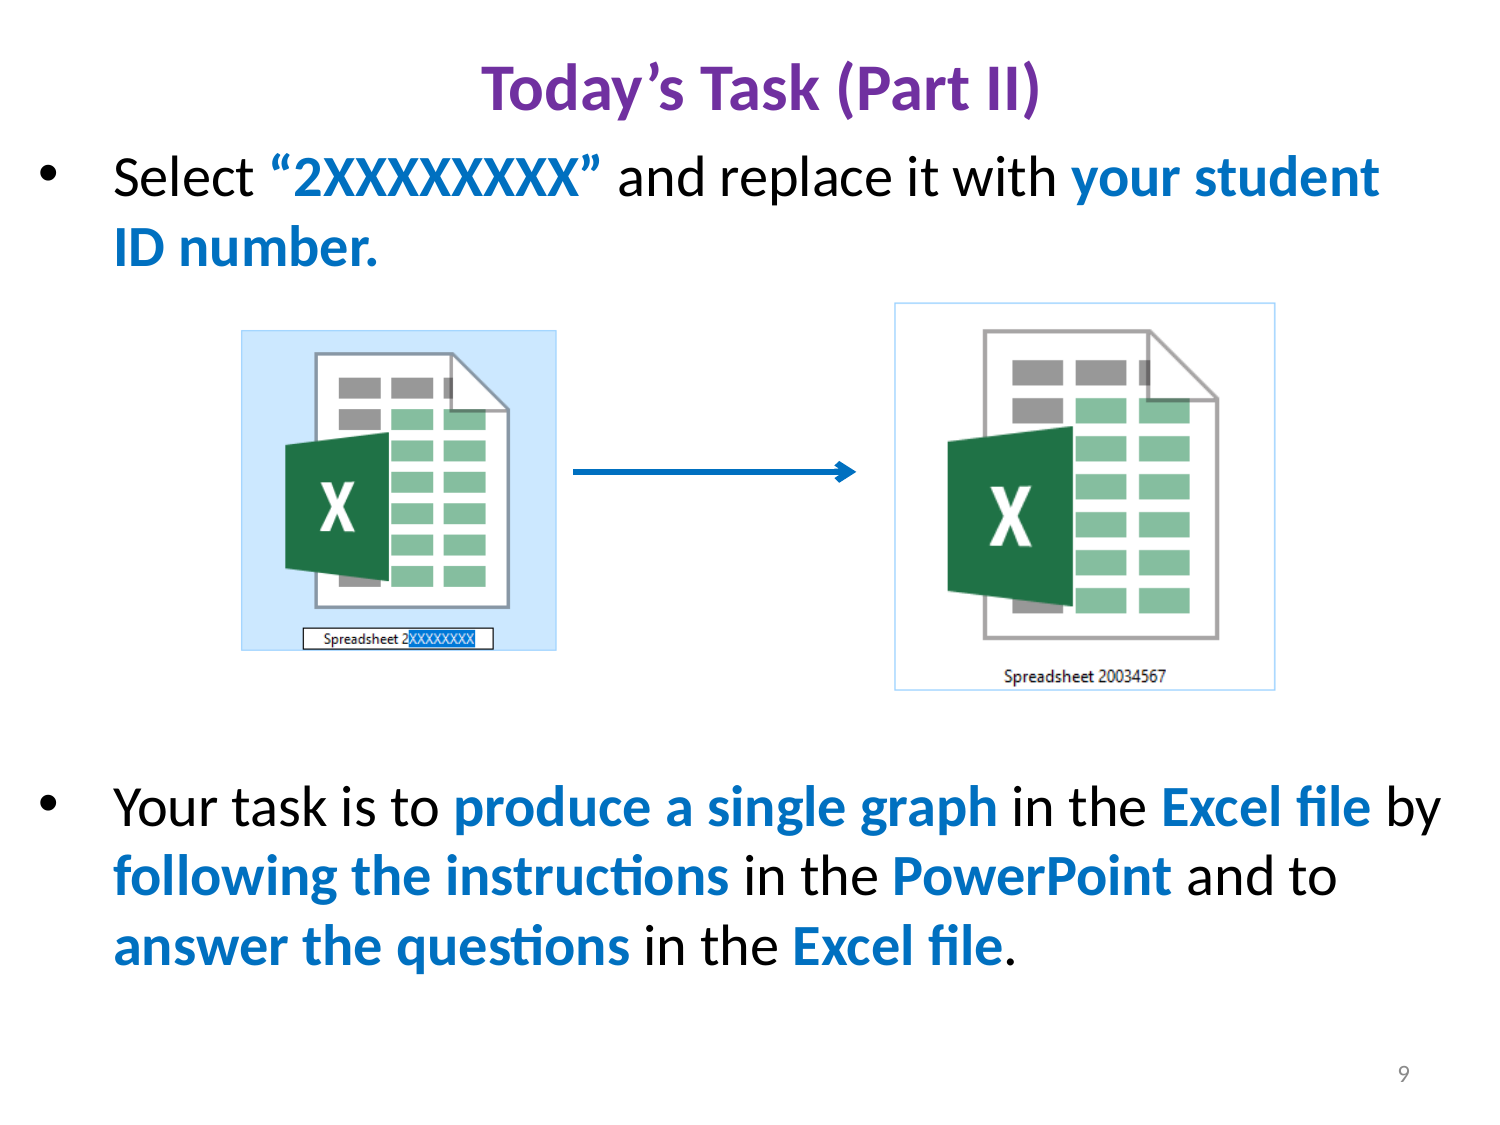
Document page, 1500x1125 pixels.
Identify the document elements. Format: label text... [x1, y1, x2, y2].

picture [226, 321, 574, 674]
picture [879, 290, 1301, 705]
text_box Select “2XXXXXXXX” and replace it with your student ID number. Your task is to produce a single graph in the Excel file by following the instructions in the PowerPoint and to answer the questions in the Excel file. [23, 130, 1459, 1125]
title Today’s Task (Part II) [23, 0, 1500, 178]
